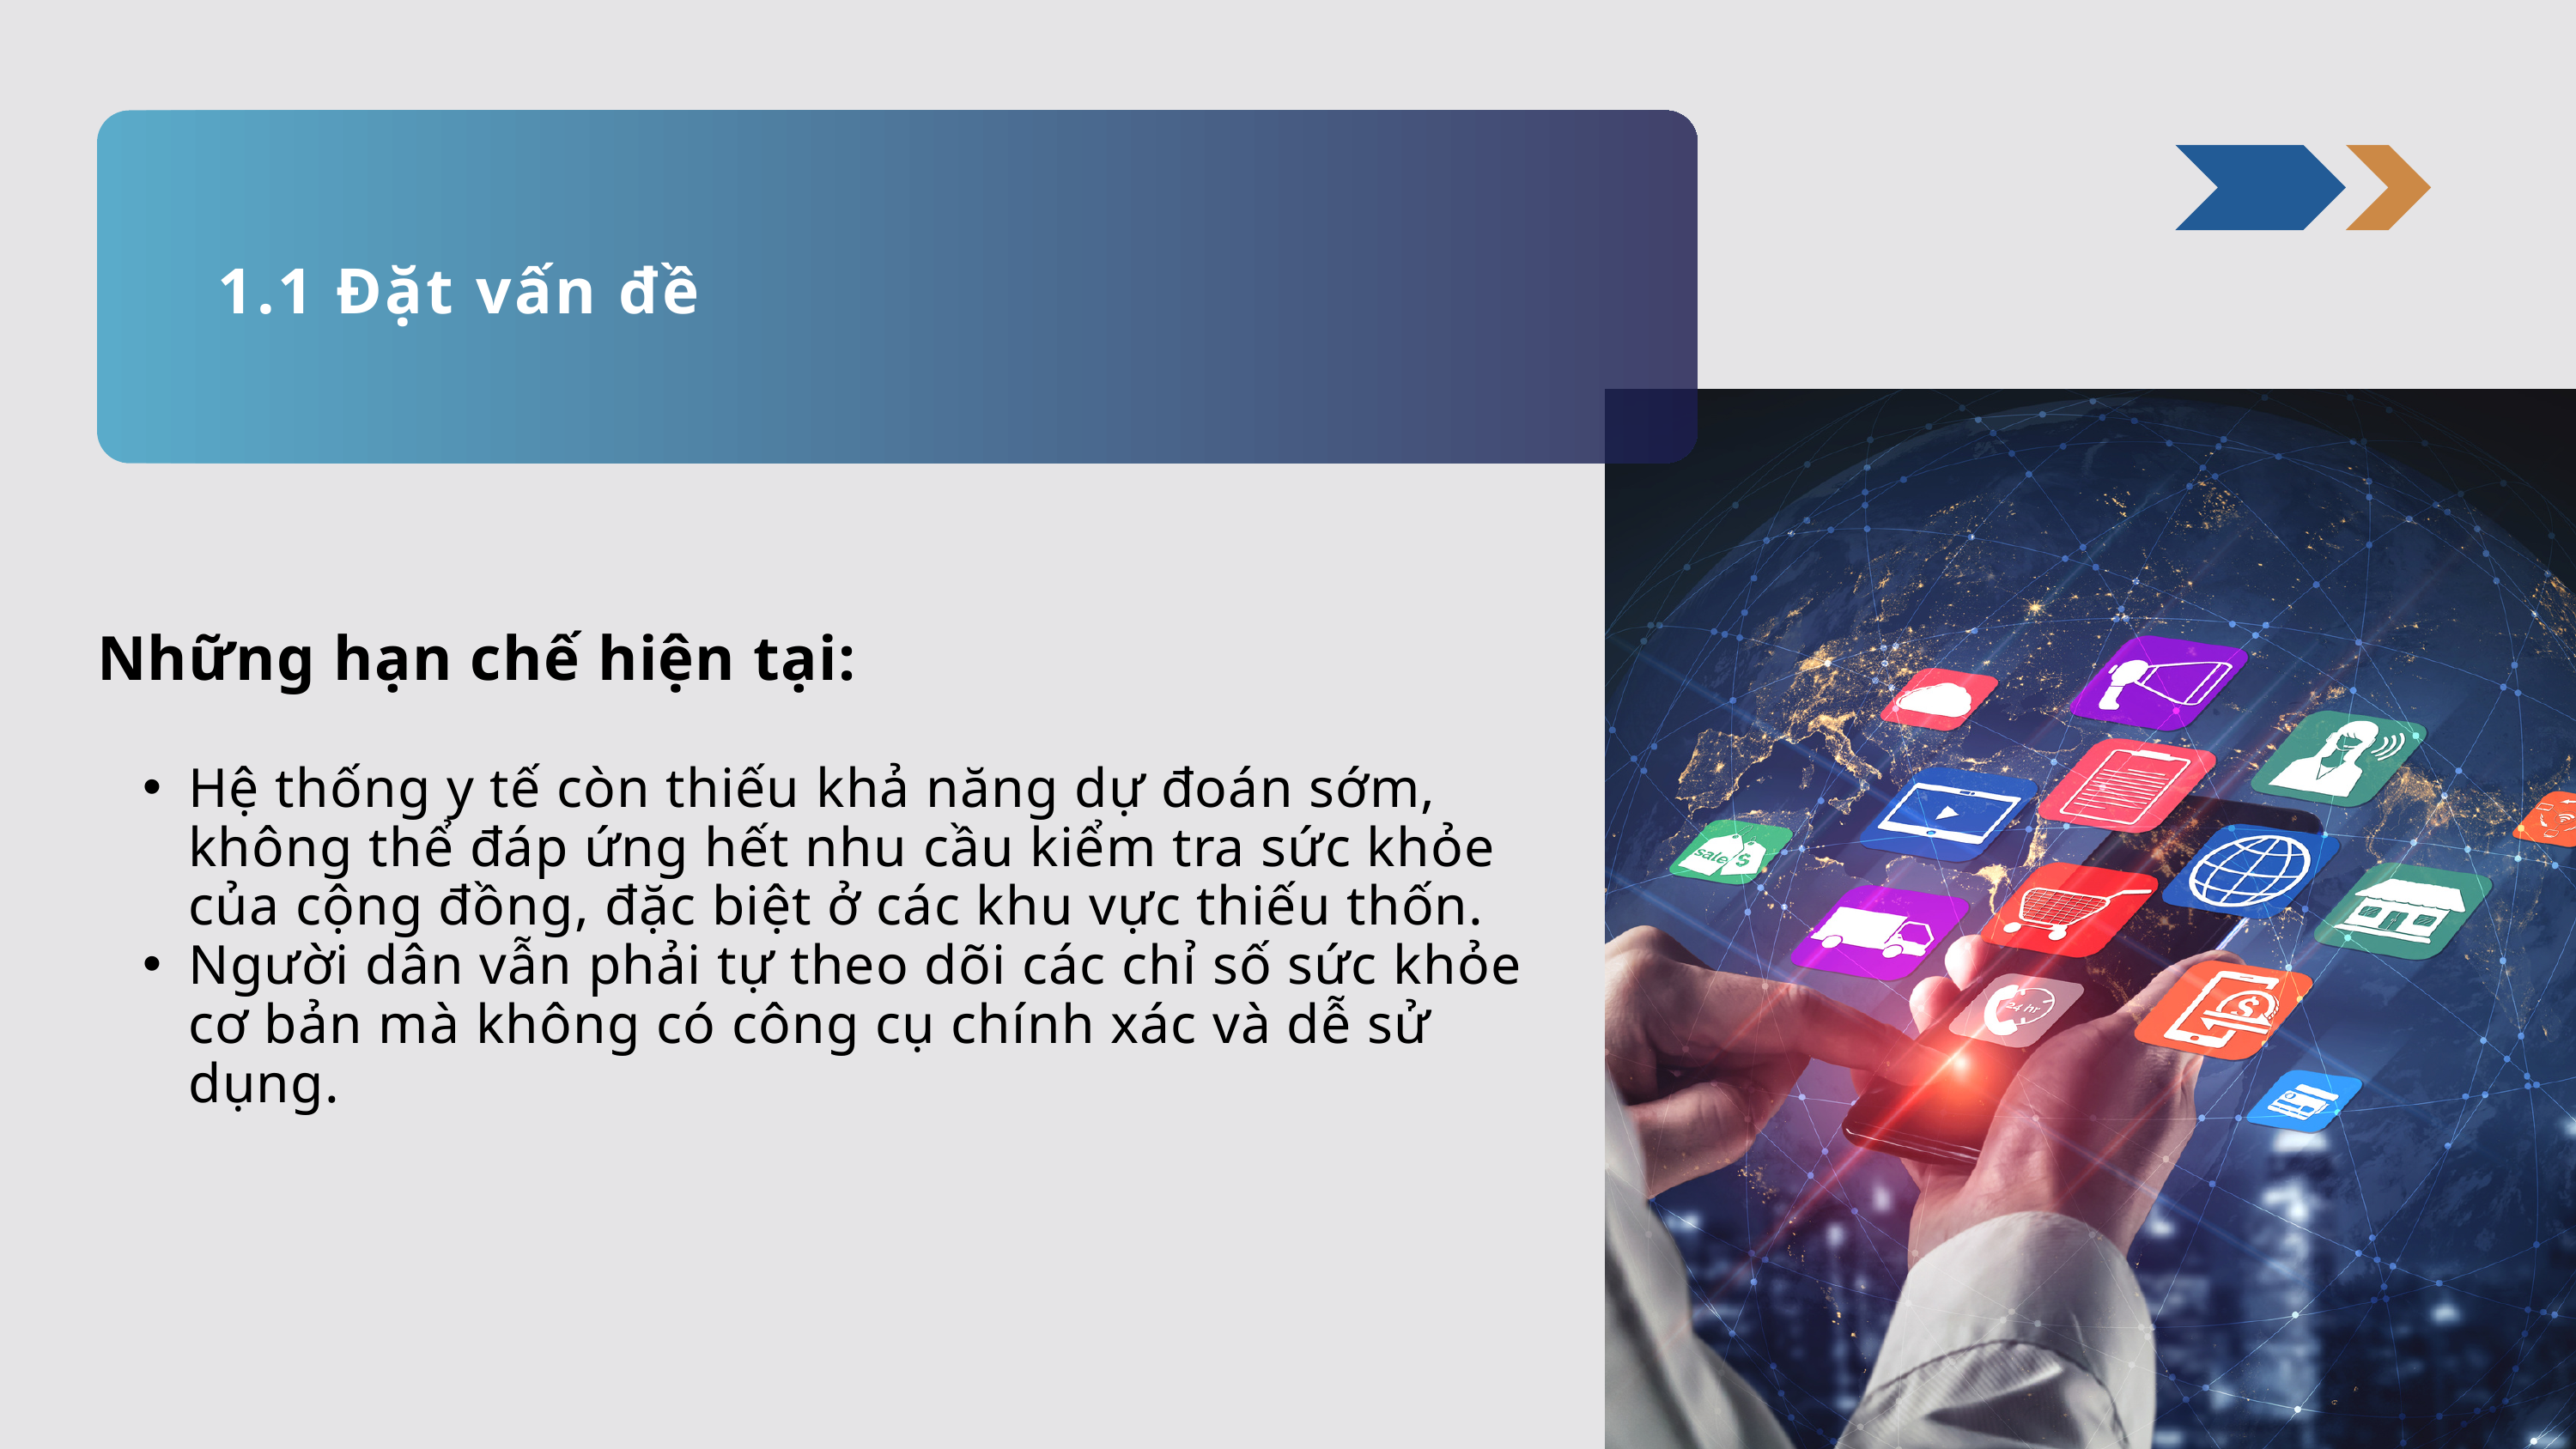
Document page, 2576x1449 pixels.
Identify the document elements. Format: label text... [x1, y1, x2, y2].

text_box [1604, 389, 2576, 1449]
text_box Những hạn chế hiện tại: Hệ thống y tế còn thiếu khả năng dự đoán sớm, không thể đáp ứng hết nhu cầu kiểm tra sức khỏe của cộng đồng, đặc biệt ở các khu vực thiếu thốn. Người dân vẫn phải tự theo dõi các chỉ số sức khỏe cơ bản mà không có công cụ chính xác và dễ sử dụng. [97, 625, 1564, 1173]
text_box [96, 110, 1698, 464]
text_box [2175, 144, 2432, 231]
